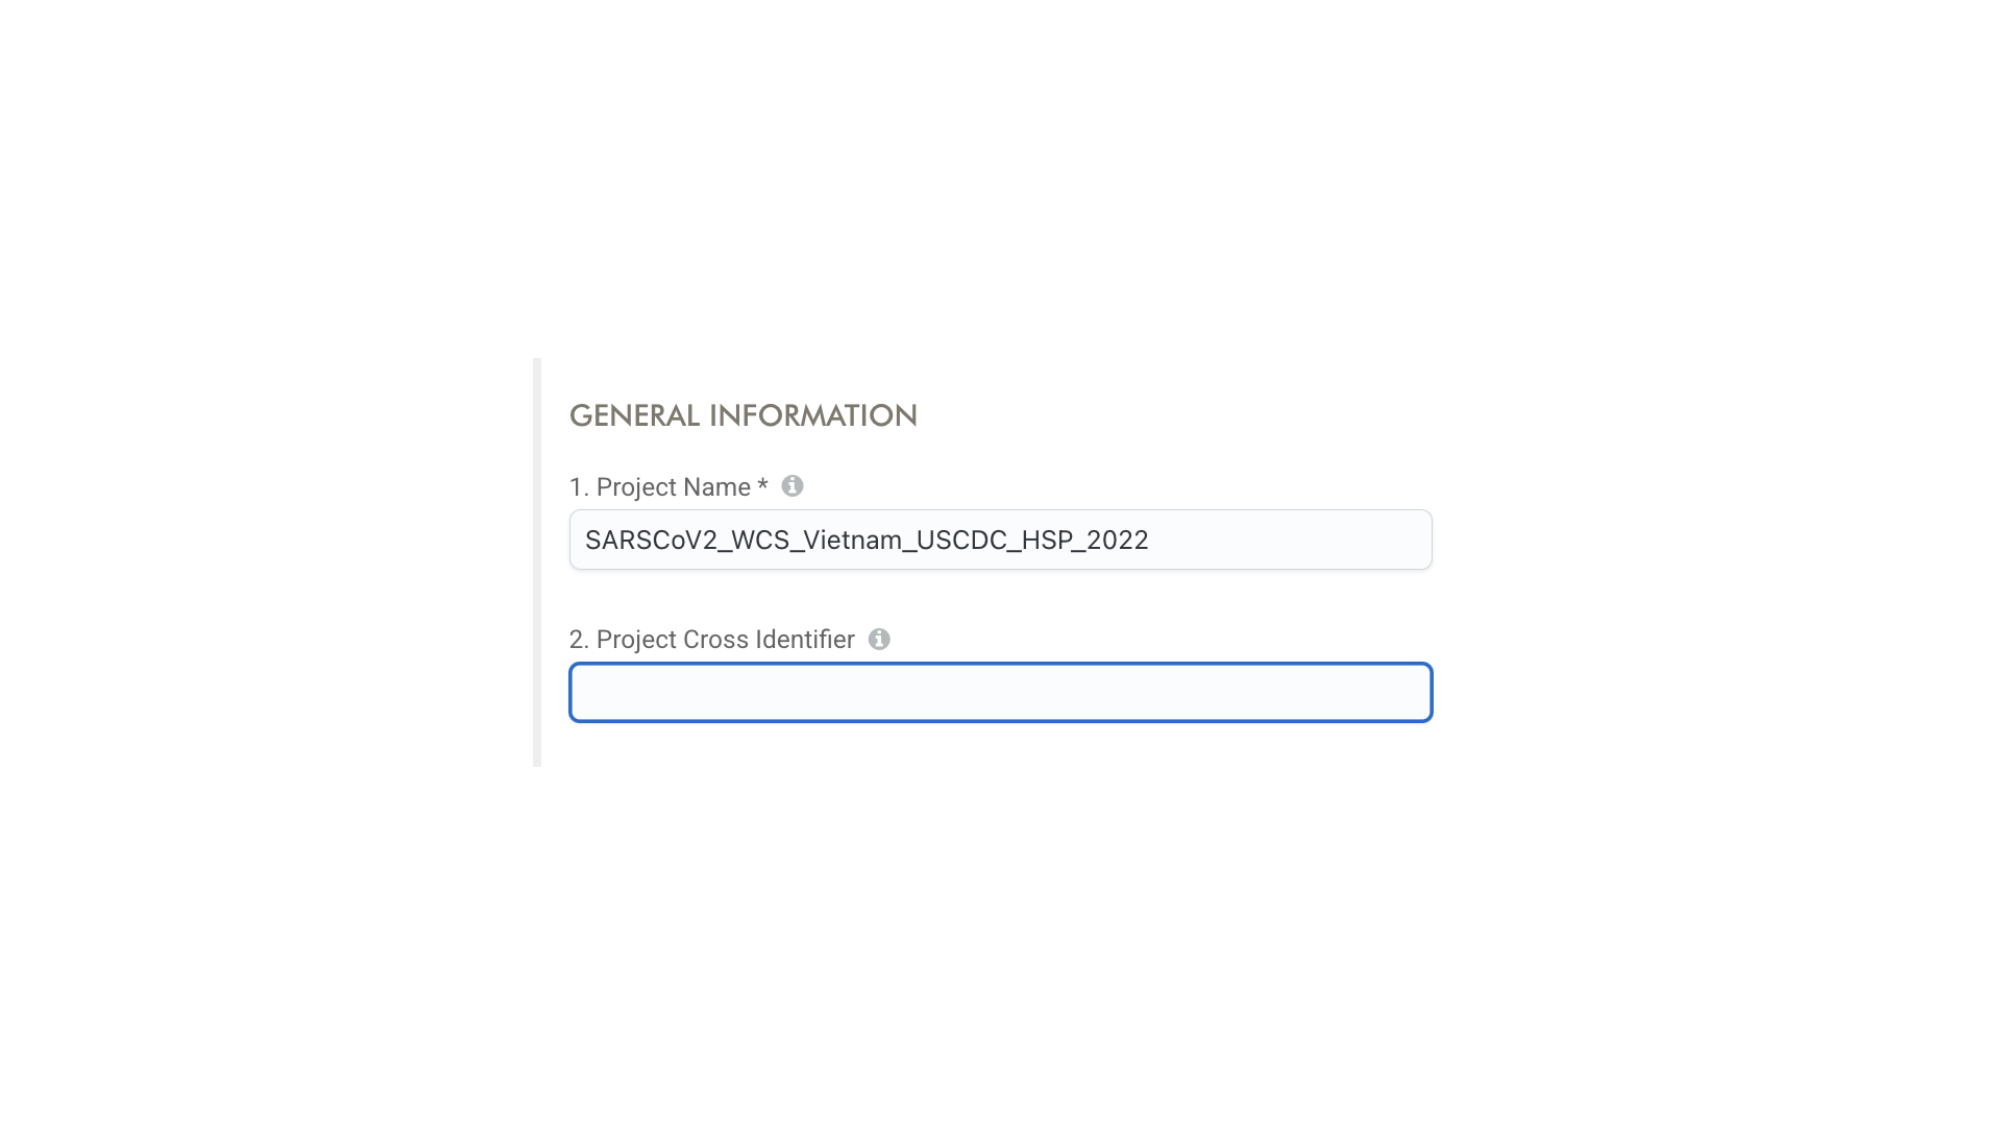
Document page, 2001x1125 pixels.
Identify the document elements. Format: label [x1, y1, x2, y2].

picture [532, 357, 1468, 768]
